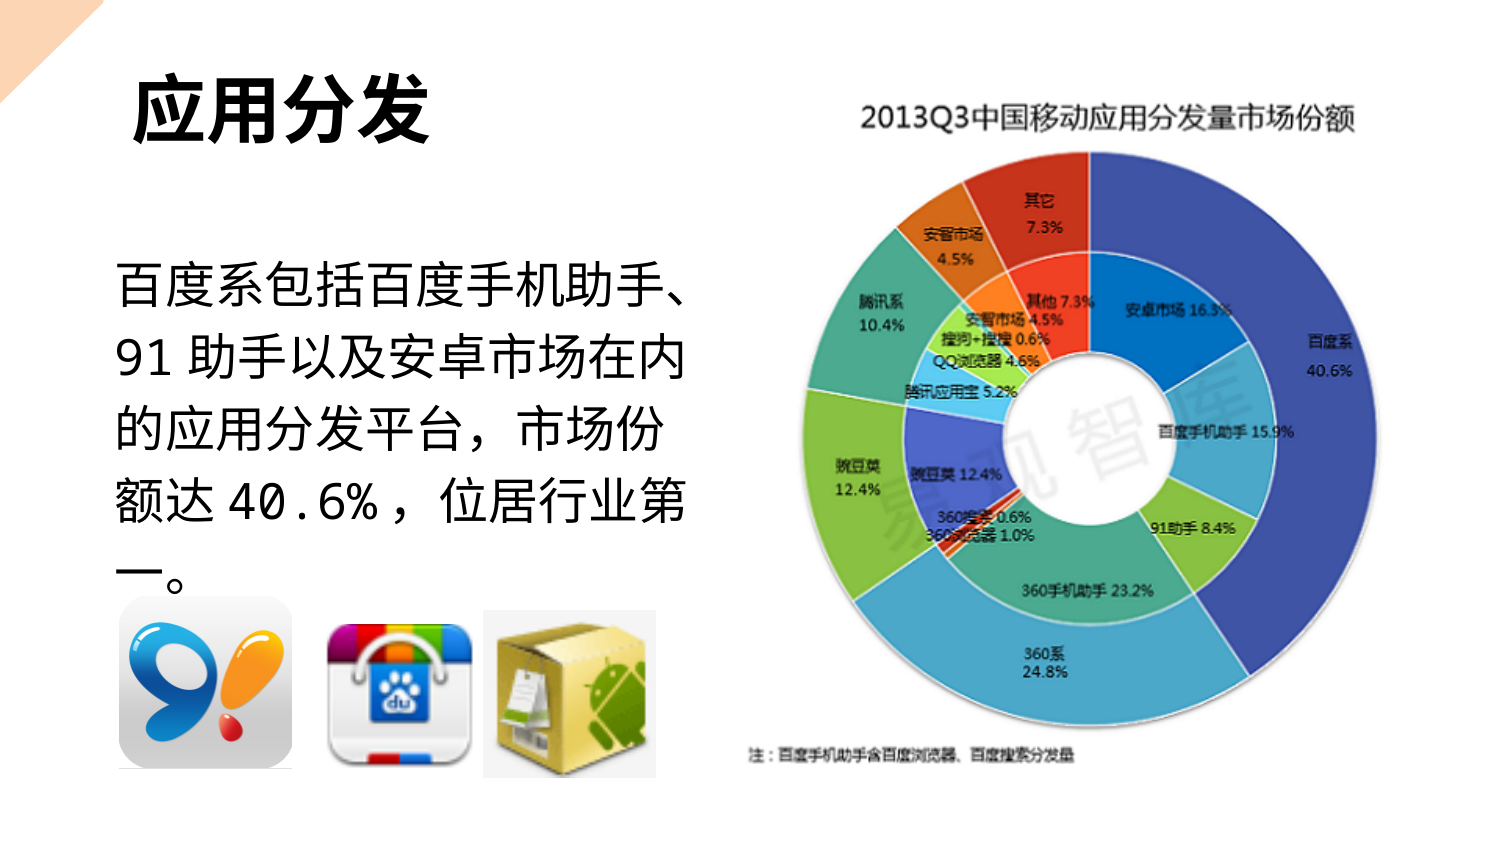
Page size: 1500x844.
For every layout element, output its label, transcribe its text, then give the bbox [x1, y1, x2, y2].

picture [323, 624, 478, 779]
picture [483, 610, 656, 779]
picture [119, 596, 292, 772]
text_box [0, 0, 104, 104]
text_box 应用分发 [116, 55, 446, 161]
picture [737, 95, 1439, 772]
text_box 百度系包括百度手机助手、91助手以及安卓市场在内的应用分发平台，市场份额达40.6%，位居行业第一。 [100, 234, 727, 609]
